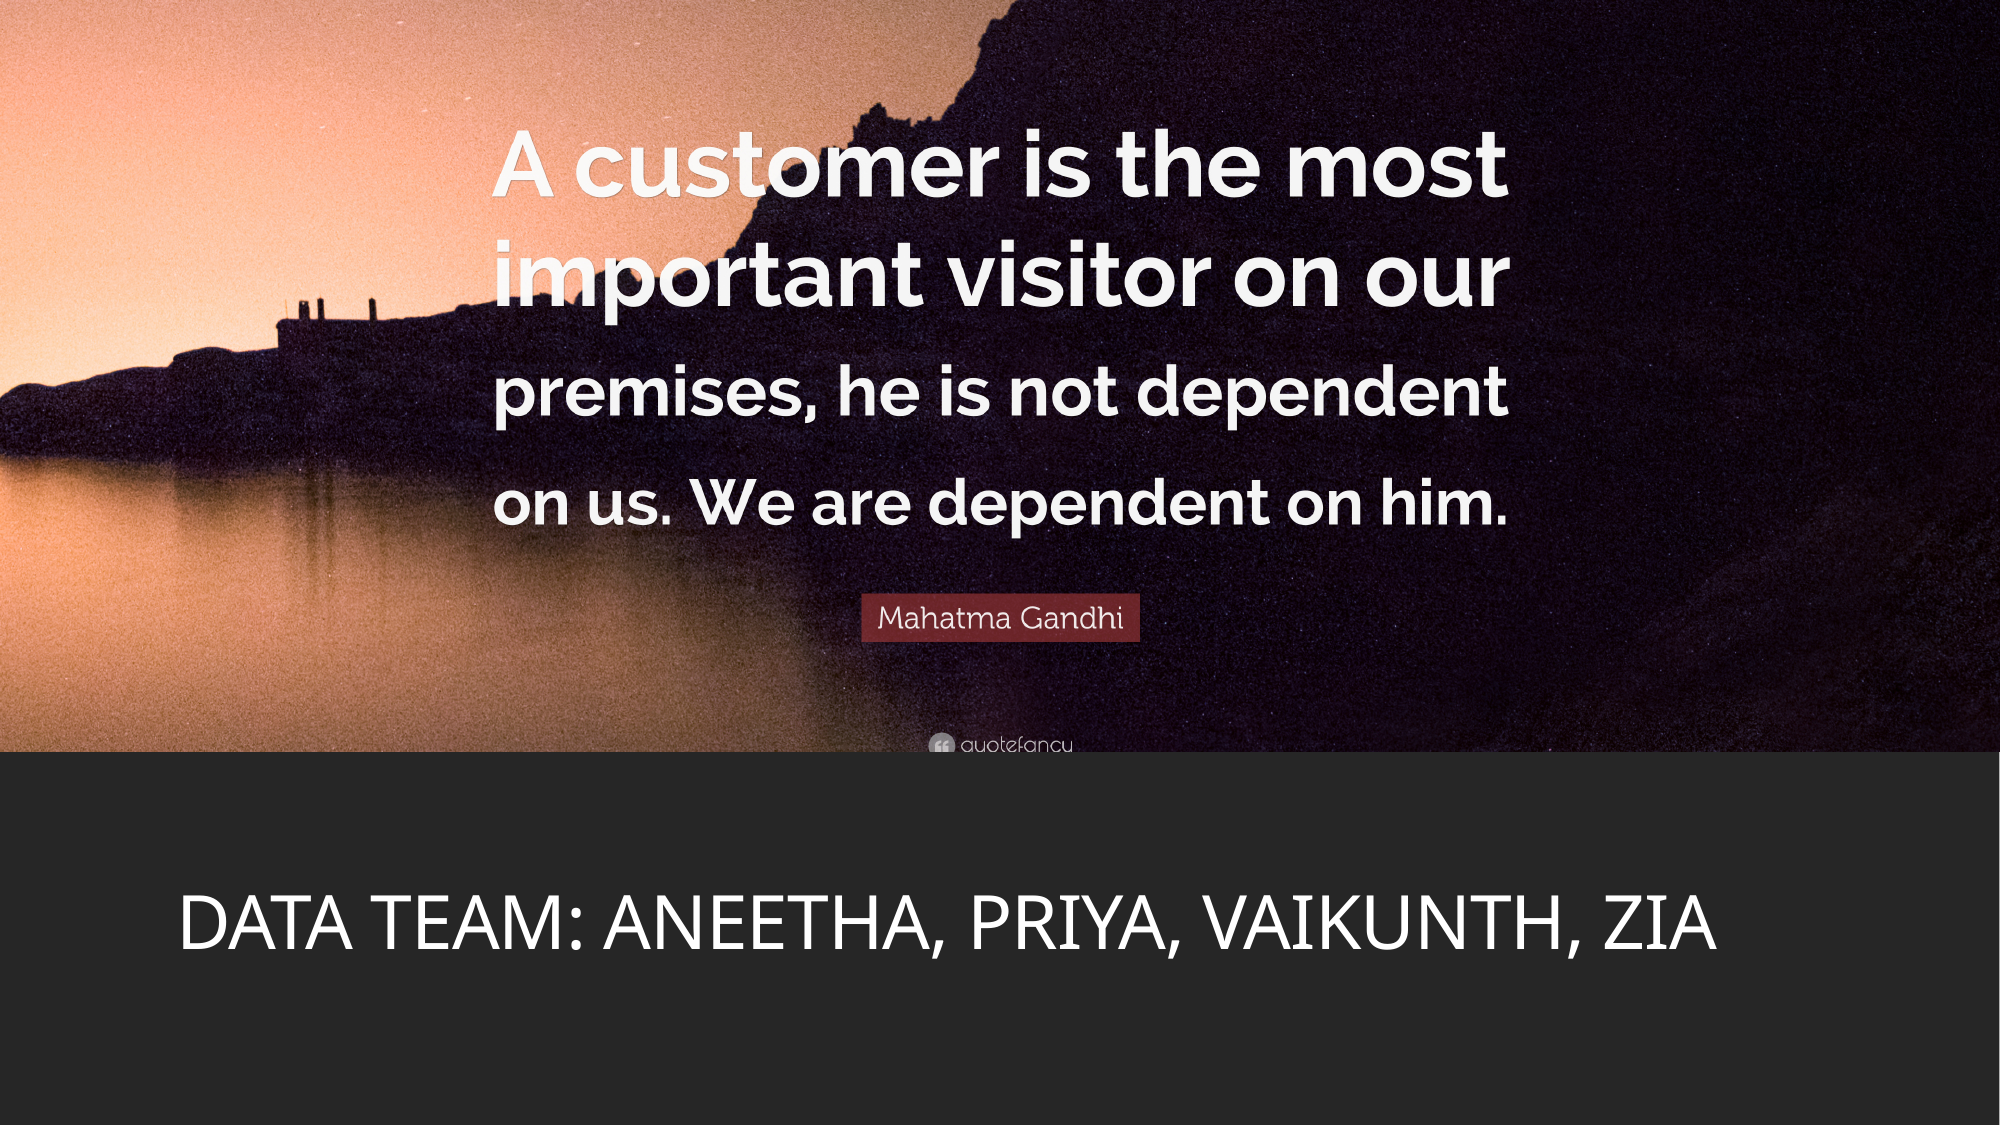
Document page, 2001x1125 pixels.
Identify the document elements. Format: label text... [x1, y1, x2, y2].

title DATA TEAM: ANEETHA, PRIYA, VAIKUNTH, ZIA [160, 844, 1820, 967]
picture [0, 0, 2000, 752]
